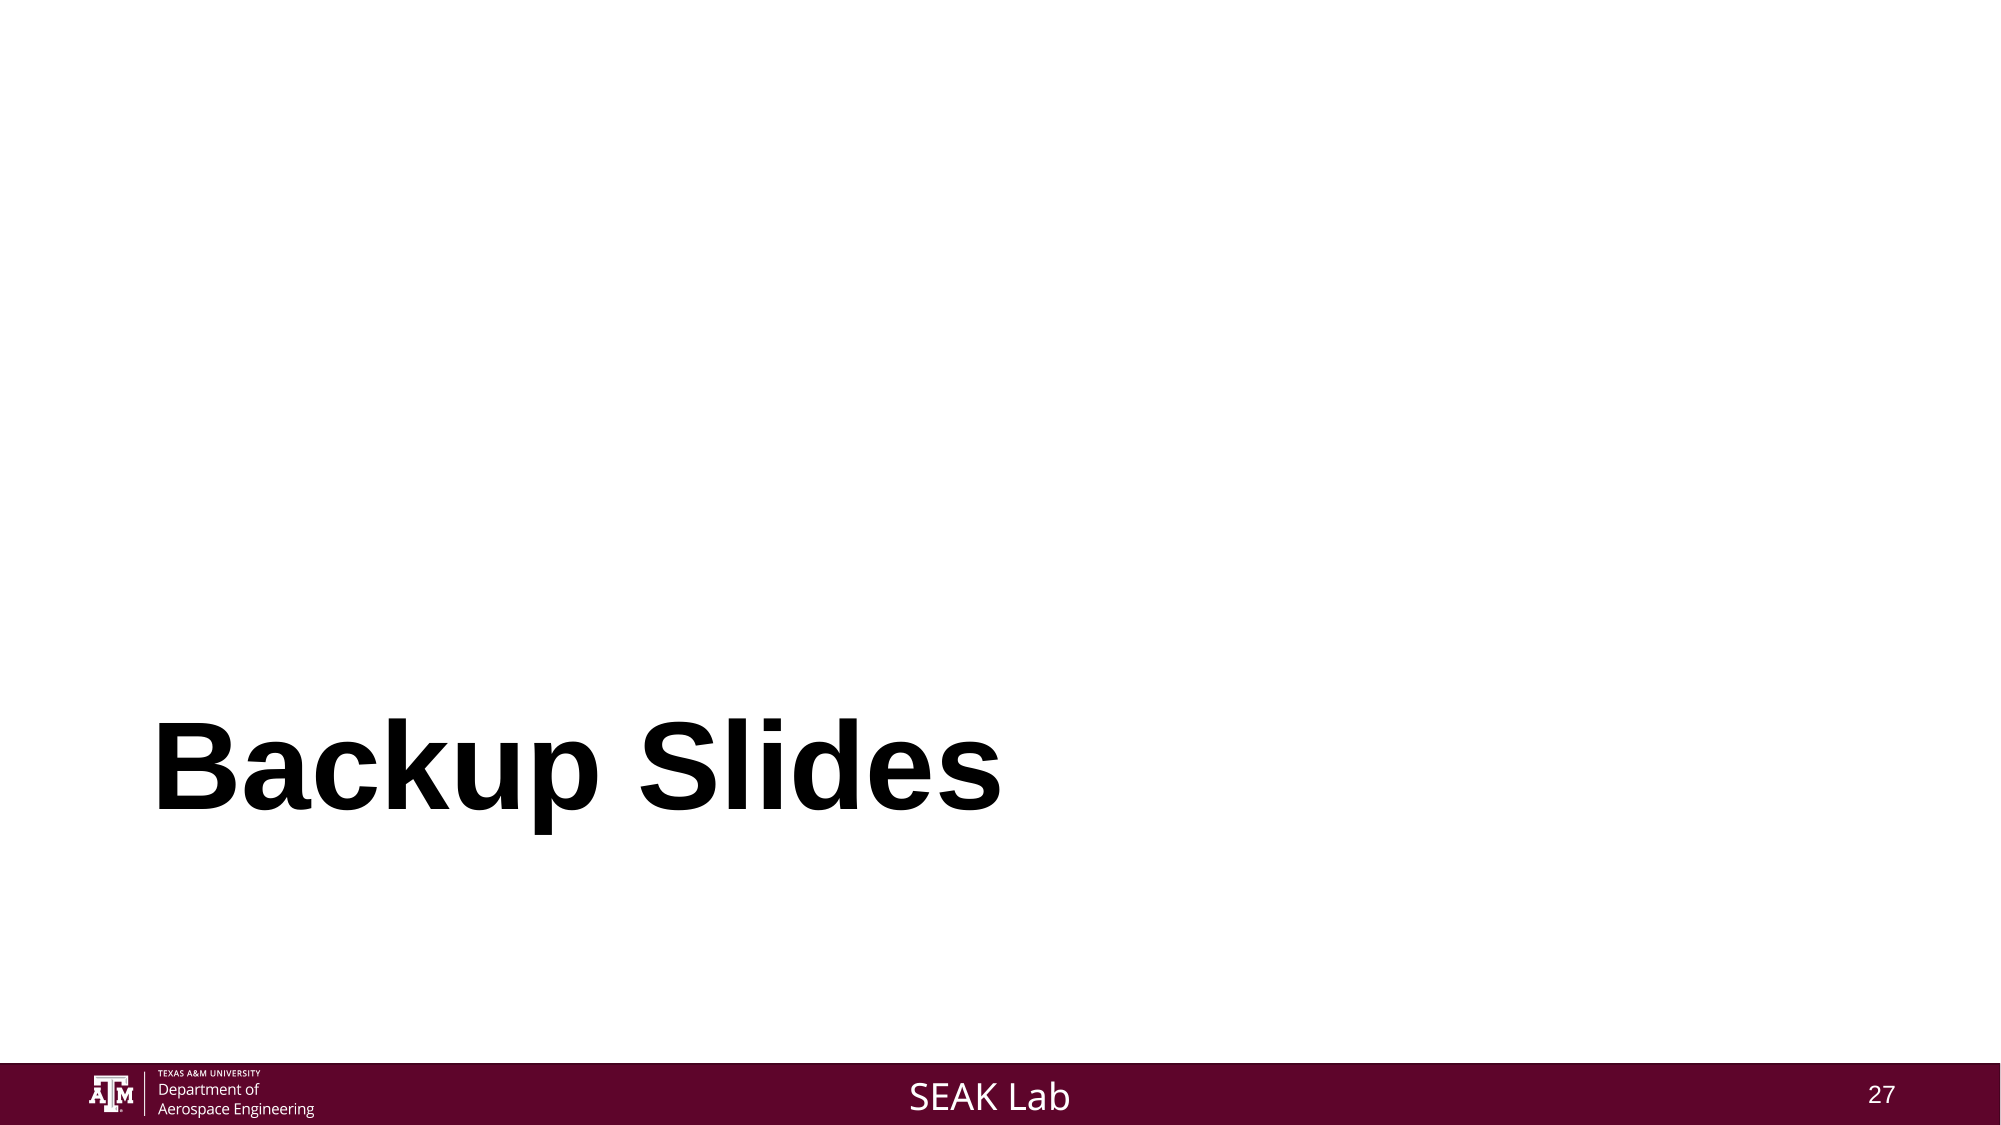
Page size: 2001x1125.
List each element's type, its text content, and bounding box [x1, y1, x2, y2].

title Backup Slides [136, 376, 1862, 845]
picture [89, 1070, 314, 1118]
